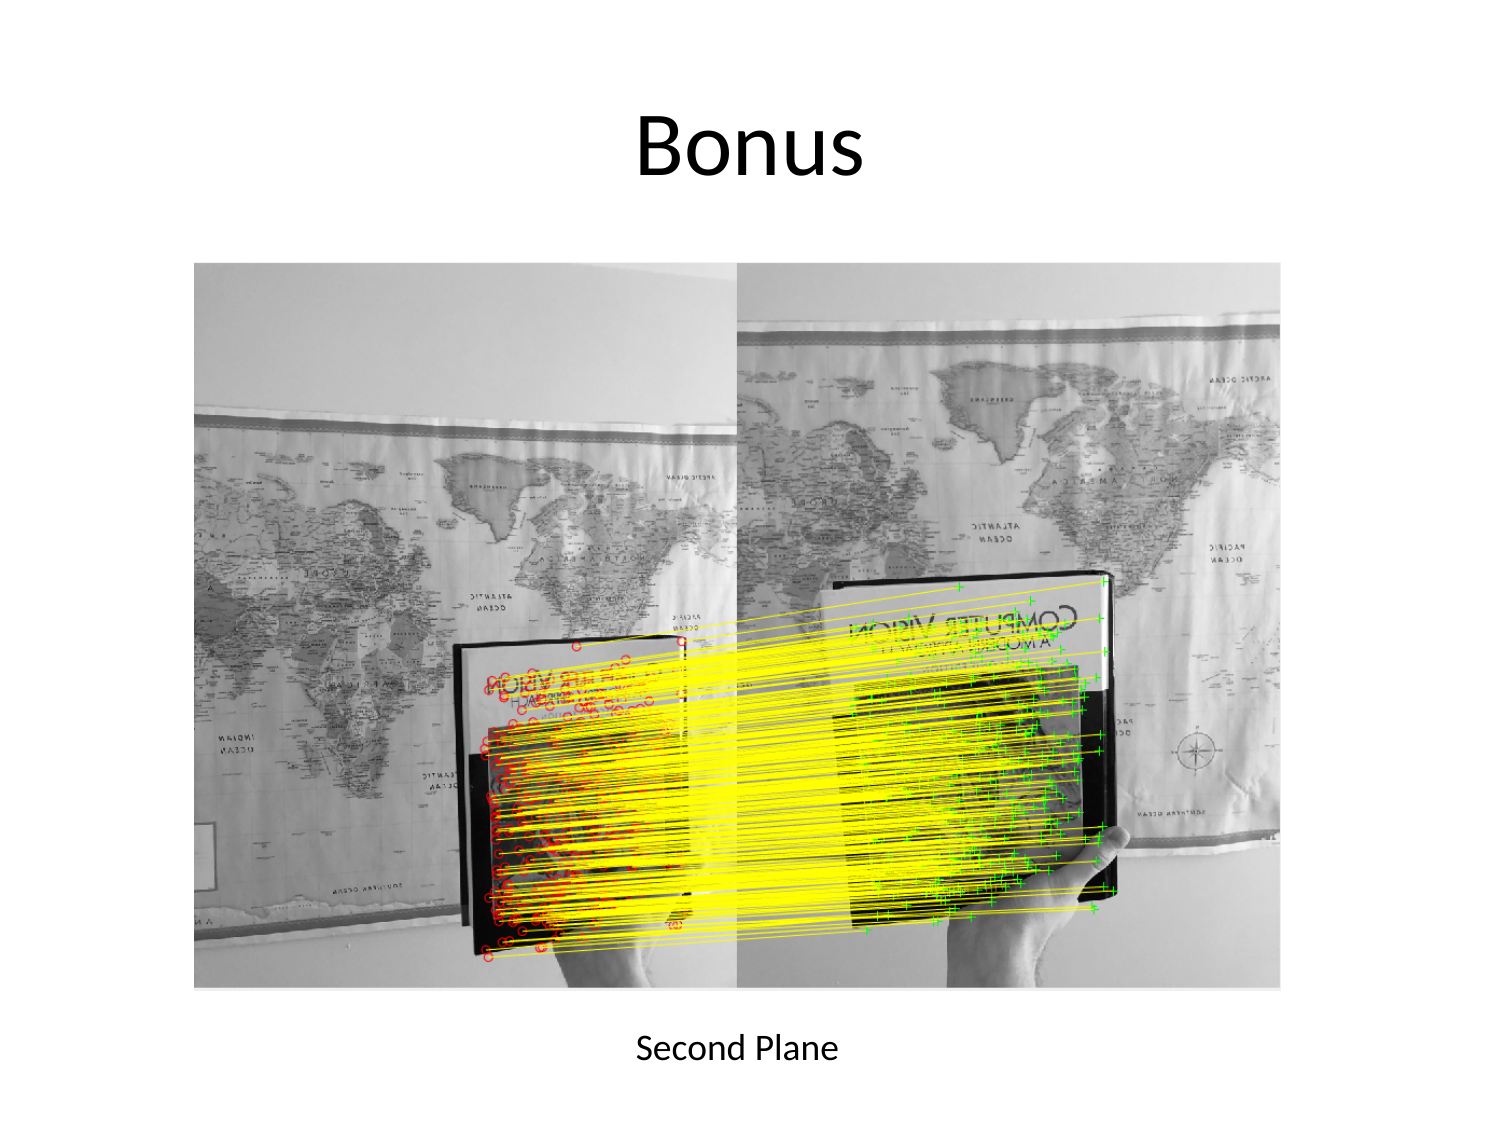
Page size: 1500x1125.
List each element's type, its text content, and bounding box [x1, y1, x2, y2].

picture [193, 262, 1282, 991]
title Bonus [75, 45, 1425, 233]
text_box Second Plane [575, 1015, 900, 1076]
